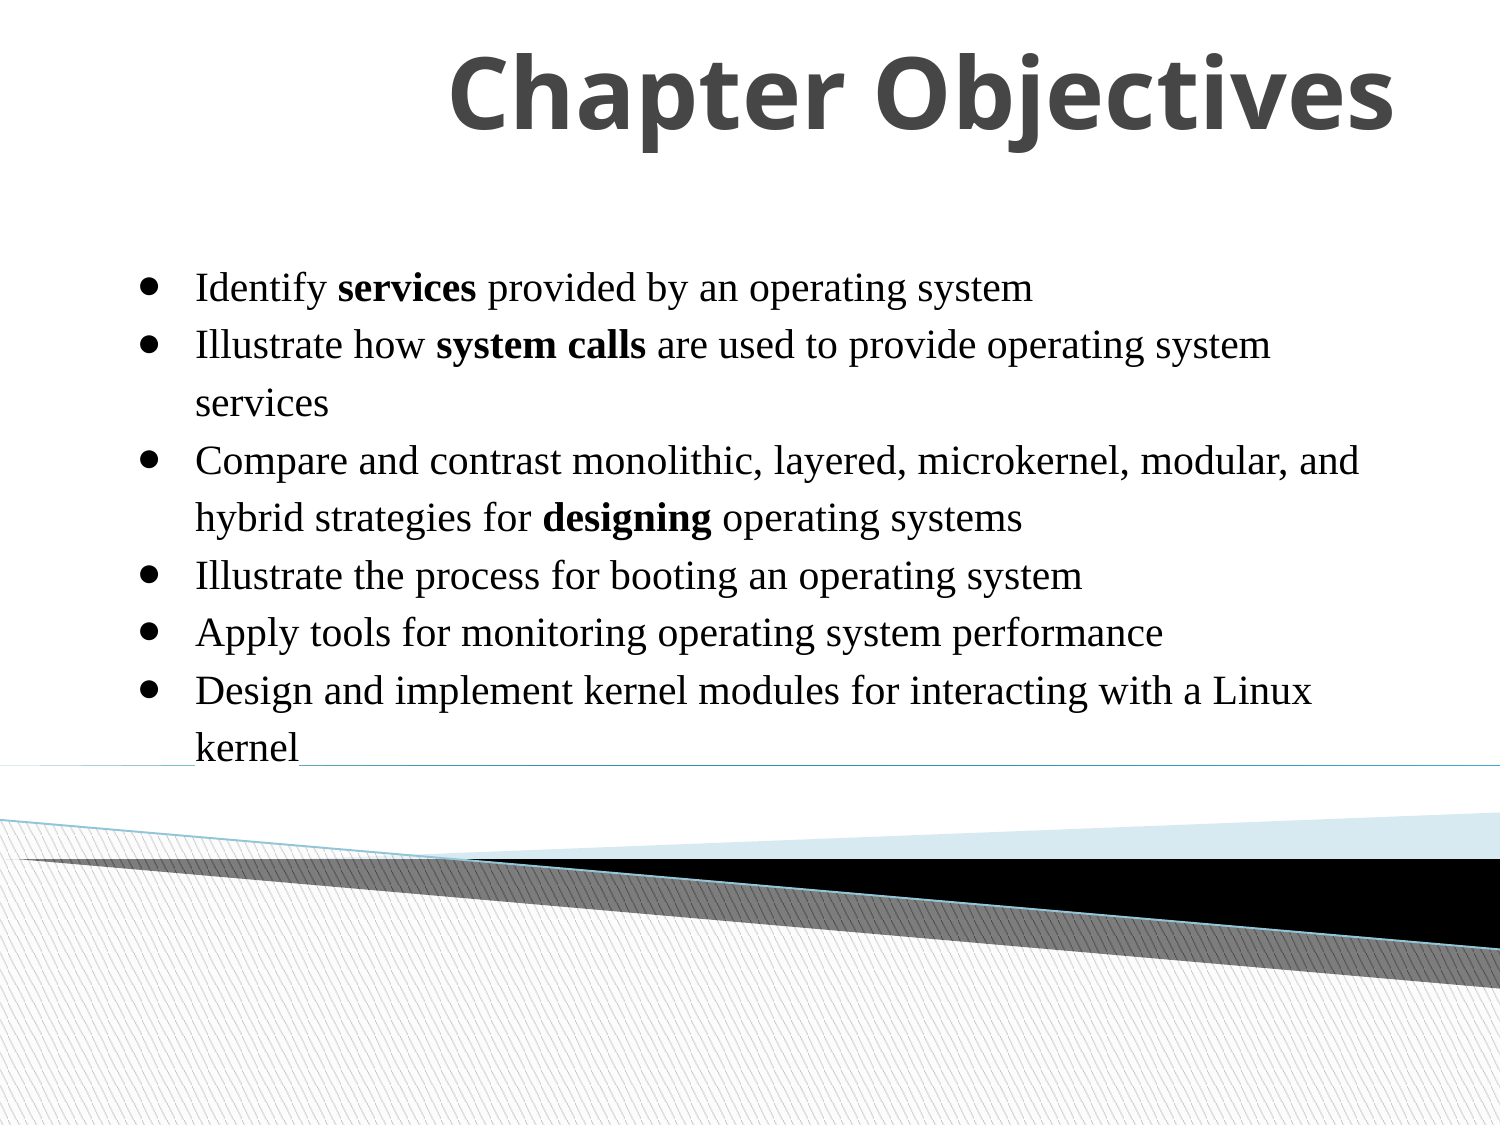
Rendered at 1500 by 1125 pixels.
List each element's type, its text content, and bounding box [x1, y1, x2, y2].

title Chapter Objectives [136, 0, 1412, 158]
picture [5, 859, 1500, 989]
subtitle Identify services provided by an operating system Illustrate how system calls are used to provide operating system services Compare and contrast monolithic, layered, microkernel, modular, and hybrid strategies for designing operating systems Illustrate the process for booting an operating system Apply tools for monitoring operating system performance Design and implement kernel modules for interacting with a Linux kernel [112, 244, 1388, 790]
